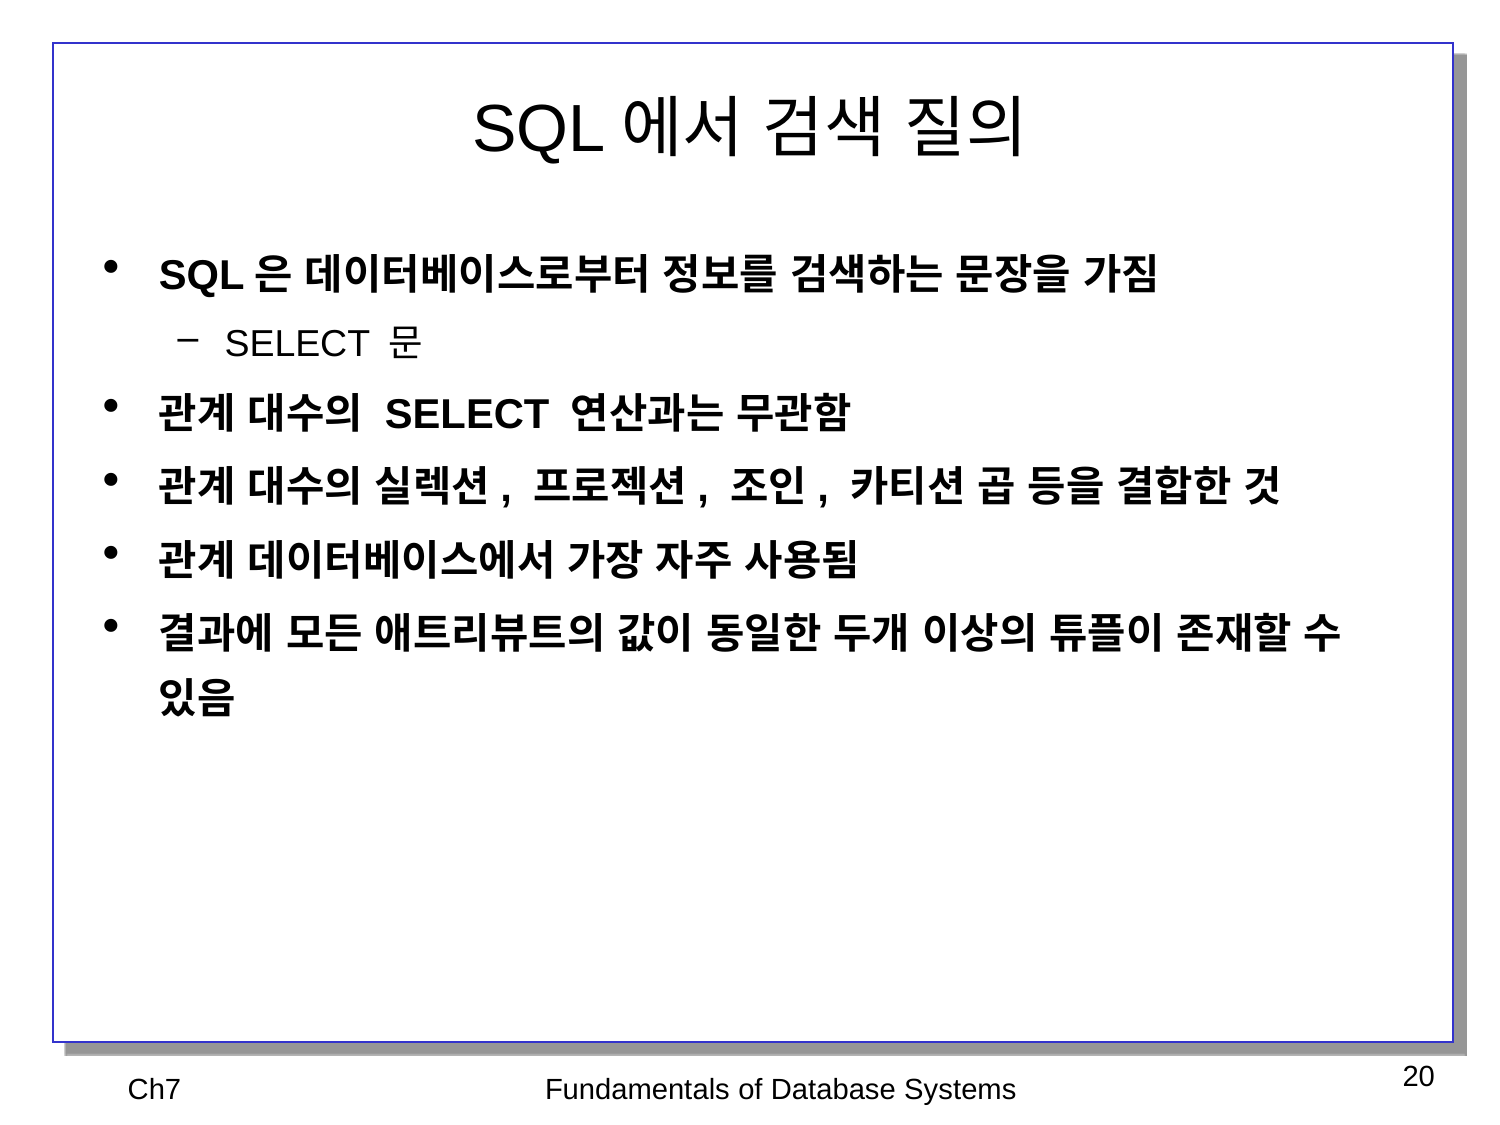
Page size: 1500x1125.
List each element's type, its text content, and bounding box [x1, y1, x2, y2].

list SQL은 데이터베이스로부터 정보를 검색하는 문장을 가짐 SELECT 문 관계 대수의 SELECT 연산과는 무관함 관계 대수의 실렉션, 프로젝션, 조인, 카티션 곱 등을 결합한 것 관계 데이터베이스에서 가장 자주 사용됨 결과에 모든 애트리뷰트의 값이 동일한 두개 이상의 튜플이 존재할 수 있음 [87, 224, 1413, 1038]
footer Fundamentals of Database Systems [449, 1049, 1113, 1125]
slide_number 20 [1136, 1049, 1451, 1125]
slide_number Ch7 [112, 1049, 426, 1125]
title SQL에서 검색 질의 [112, 62, 1388, 188]
